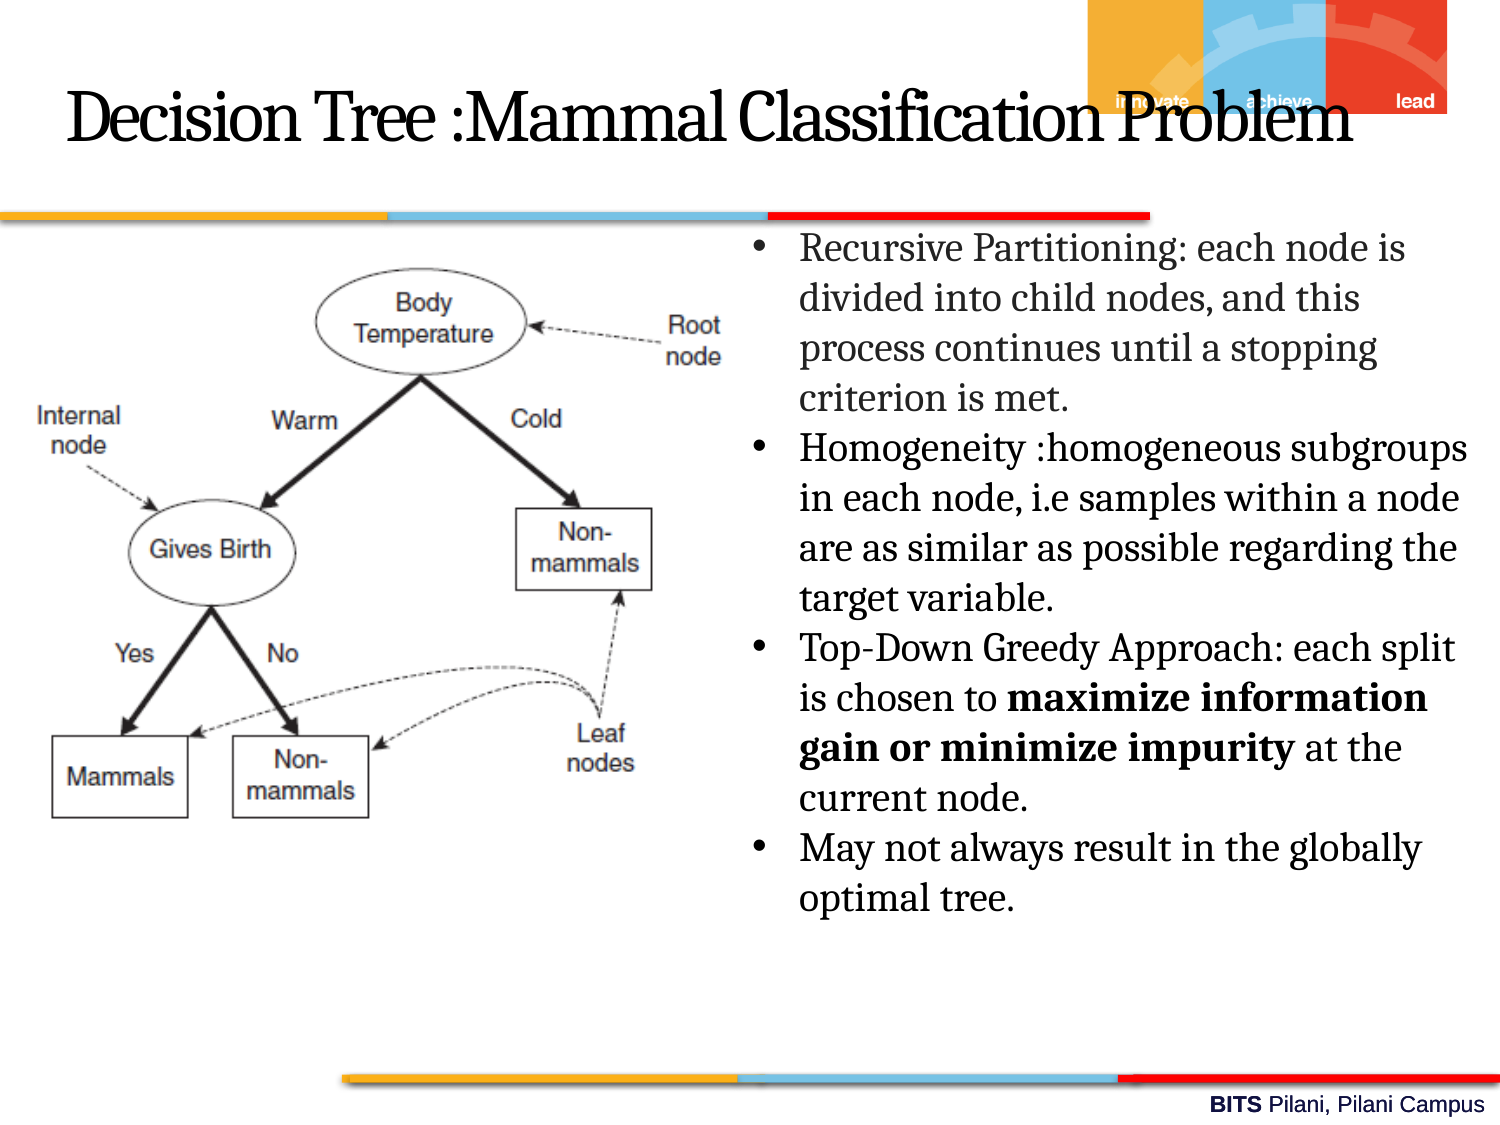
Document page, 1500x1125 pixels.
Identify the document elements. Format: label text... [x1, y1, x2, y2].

text_box Recursive Partitioning: each node is divided into child nodes, and this process continues until a stopping criterion is met. Homogeneity :homogeneous subgroups in each node, i.e samples within a node are as similar as possible regarding the target variable. Top-Down Greedy Approach: each split is chosen to maximize information gain or minimize impurity at the current node. May not always result in the globally optimal tree. [737, 212, 1500, 1028]
picture [24, 263, 757, 838]
picture [1087, 0, 1448, 114]
list Decision Tree :Mammal Classification Problem [50, 24, 1375, 213]
